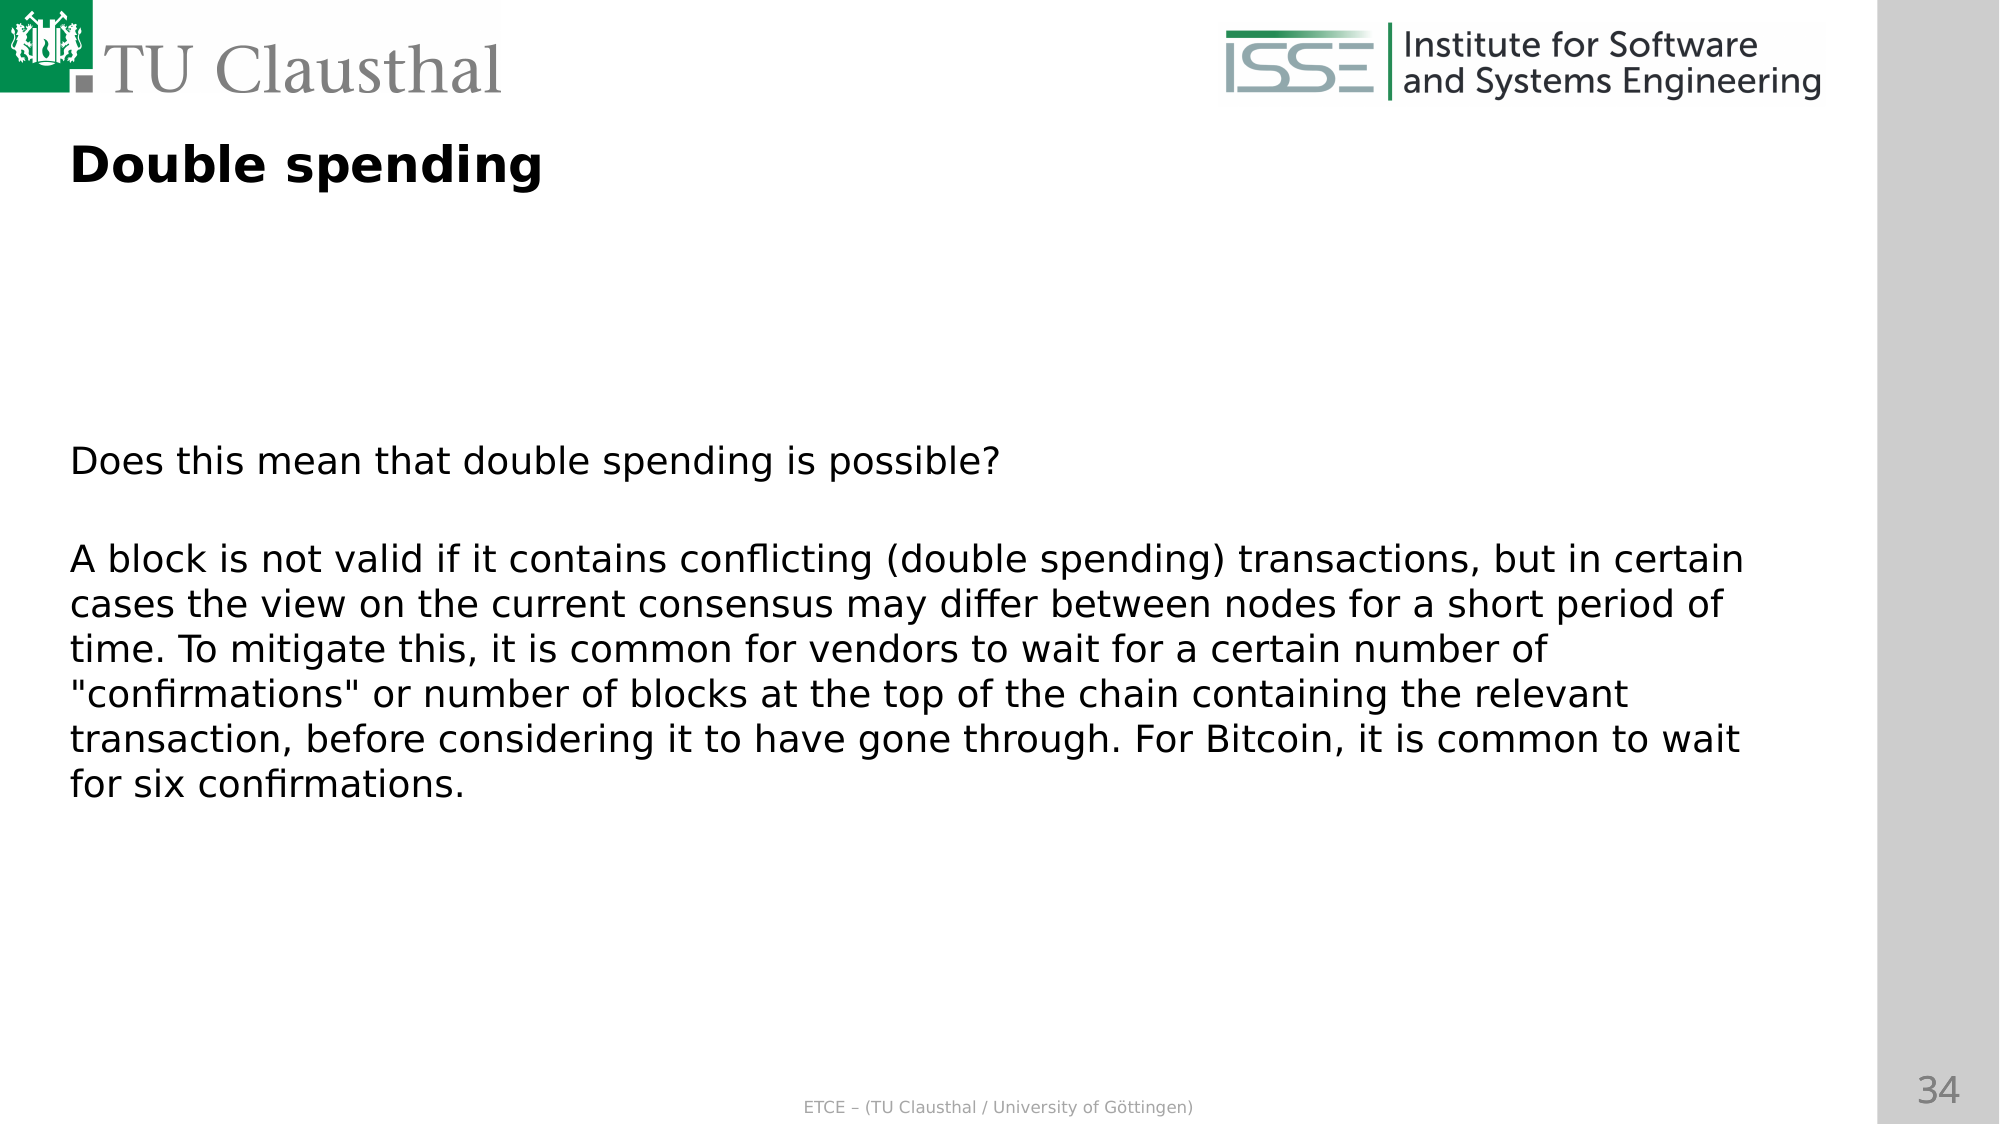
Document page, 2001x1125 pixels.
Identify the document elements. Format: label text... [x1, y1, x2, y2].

picture [0, 0, 501, 93]
text_box Double spending [54, 125, 1818, 207]
picture [1218, 22, 1826, 107]
text_box Does this mean that double spending is possible? A block is not valid if it contains conflicting (double spending) transactions, but in certain cases the view on the current consensus may differ between nodes for a short period of time. To mitigate this, it is common for vendors to wait for a certain number of "confirmations" or number of blocks at the top of the chain containing the relevant transaction, before considering it to have gone through. For Bitcoin, it is common to wait for six confirmations. [54, 208, 1818, 1034]
